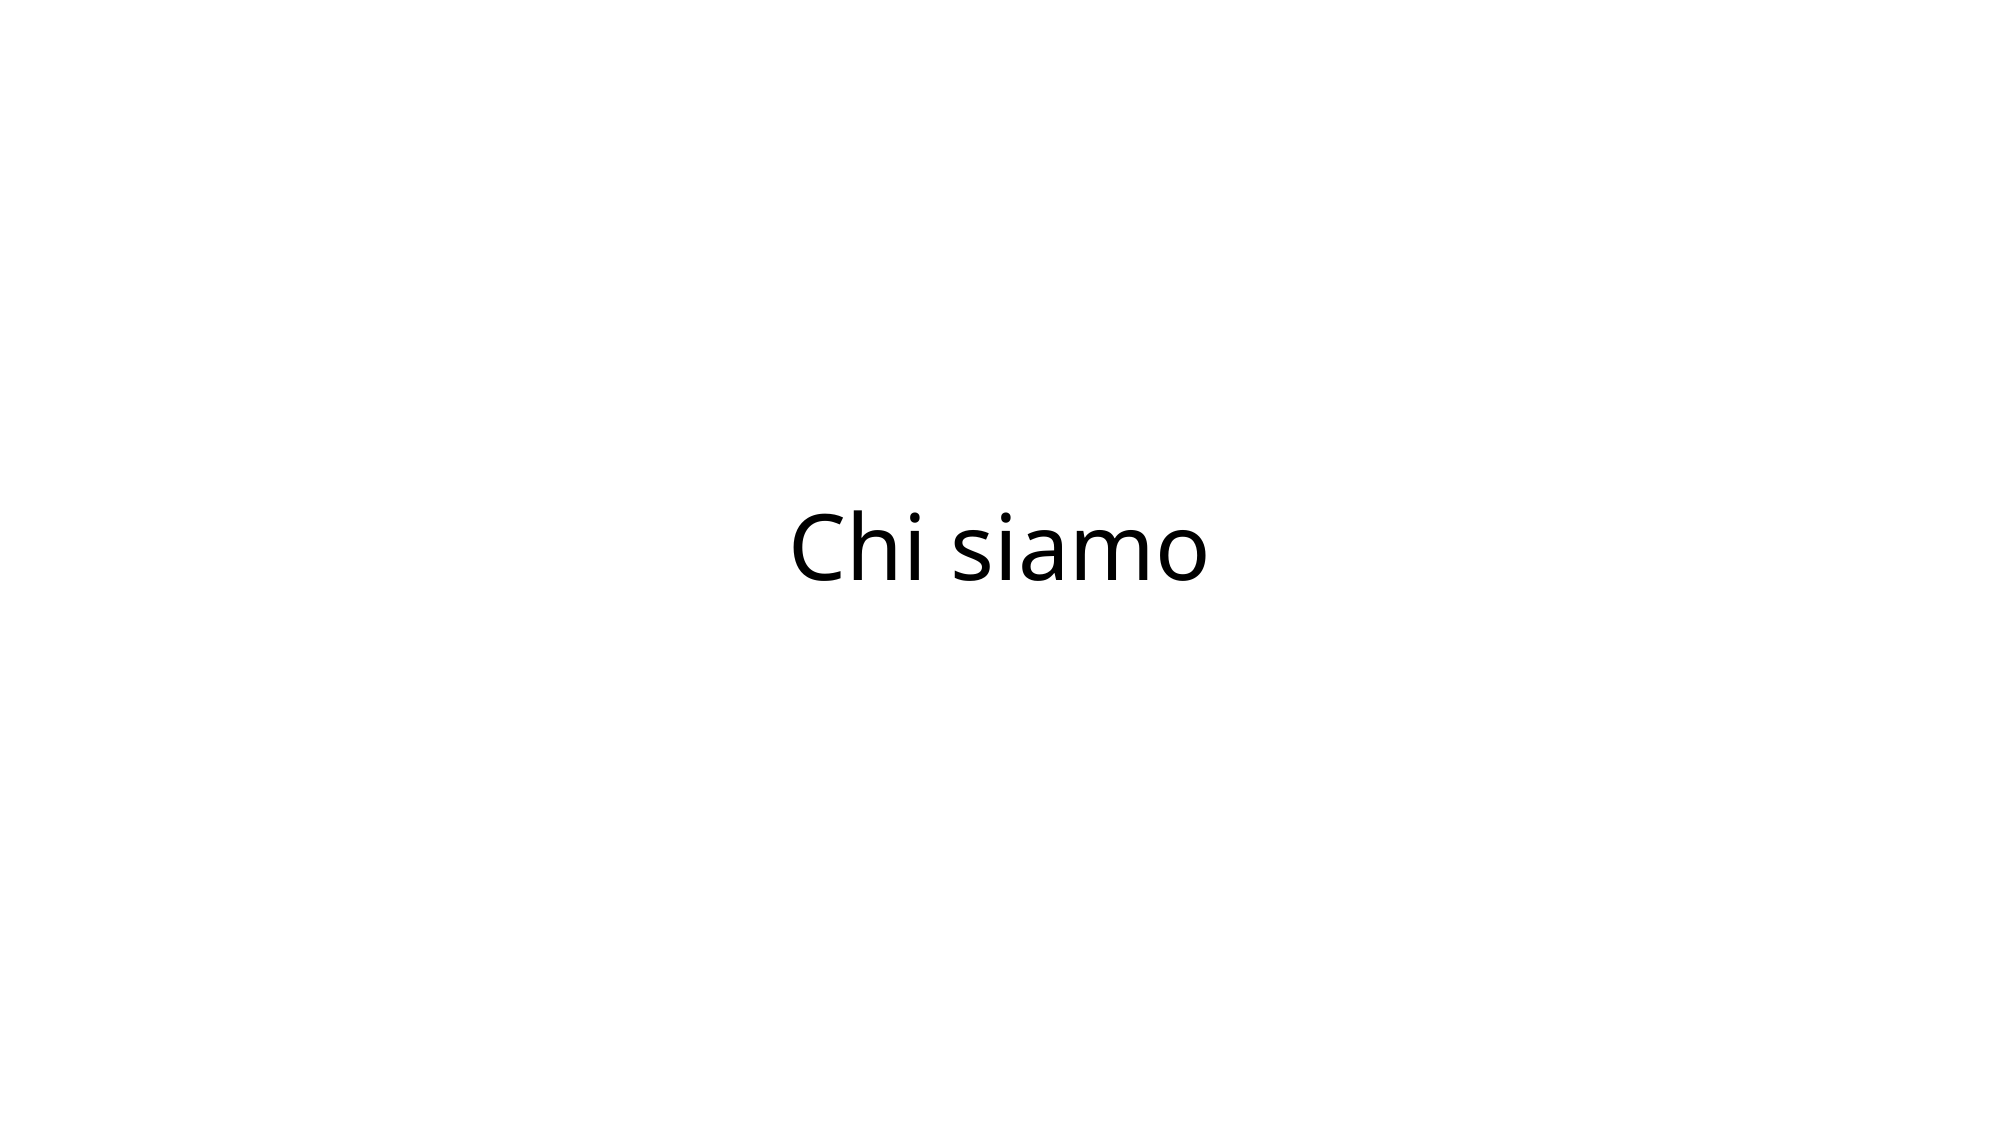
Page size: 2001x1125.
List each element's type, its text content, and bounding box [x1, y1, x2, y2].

title Chi siamo [137, 442, 1863, 660]
